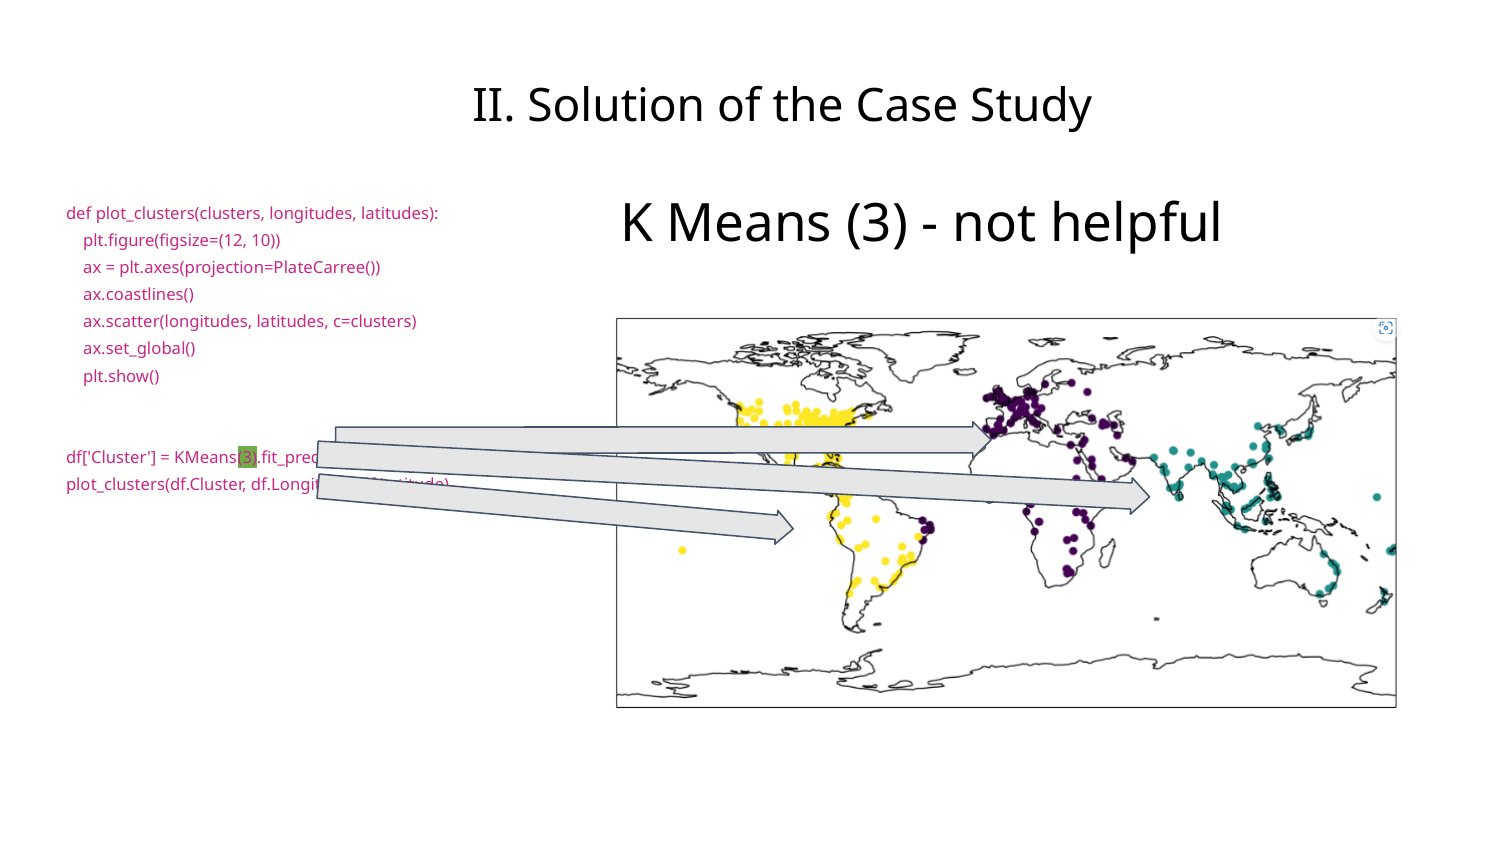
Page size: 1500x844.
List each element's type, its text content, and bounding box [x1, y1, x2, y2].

text_box [335, 426, 604, 454]
text_box [317, 474, 604, 525]
title II. Solution of the Case Study [51, 52, 1449, 147]
text_box [316, 441, 604, 482]
picture [604, 309, 1410, 719]
list def plot_clusters(clusters, longitudes, latitudes): plt.figure(figsize=(12, 10)) ax = plt.axes(projection=PlateCarree()) ax.coastlines() ax.scatter(longitudes, latitudes, c=clusters) ax.set_global() plt.show() df['Cluster'] = KMeans(3).fit_predict(coordinates) plot_clusters(df.Cluster, df.Longitude, df.Latitude) [51, 180, 1449, 742]
